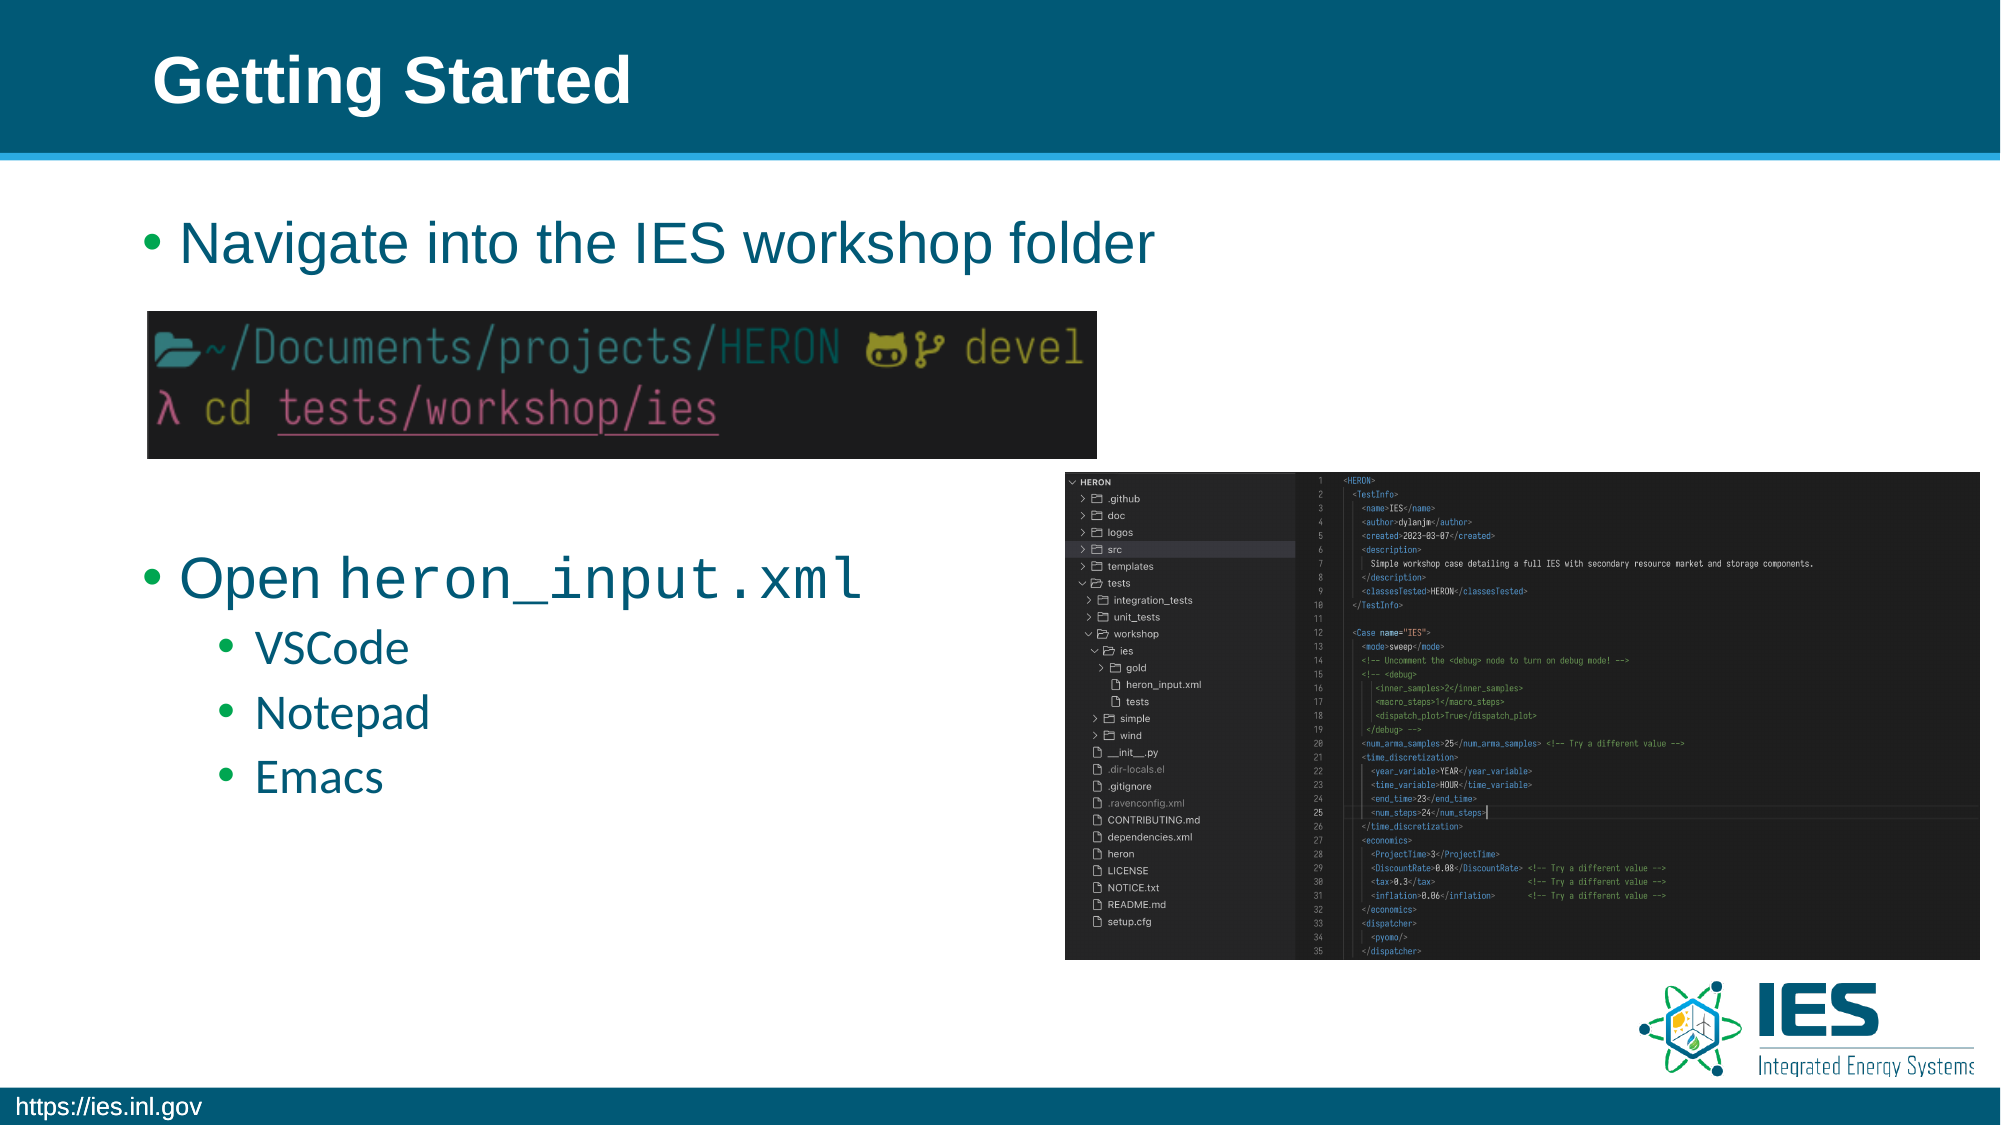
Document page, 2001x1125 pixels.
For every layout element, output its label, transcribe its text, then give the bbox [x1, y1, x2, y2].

list Navigate into the IES workshop folder Open heron_input.xml VSCode Notepad Emacs [127, 205, 1853, 920]
picture [1065, 472, 1980, 960]
title Getting Started [137, 0, 1863, 191]
picture [147, 311, 1097, 459]
